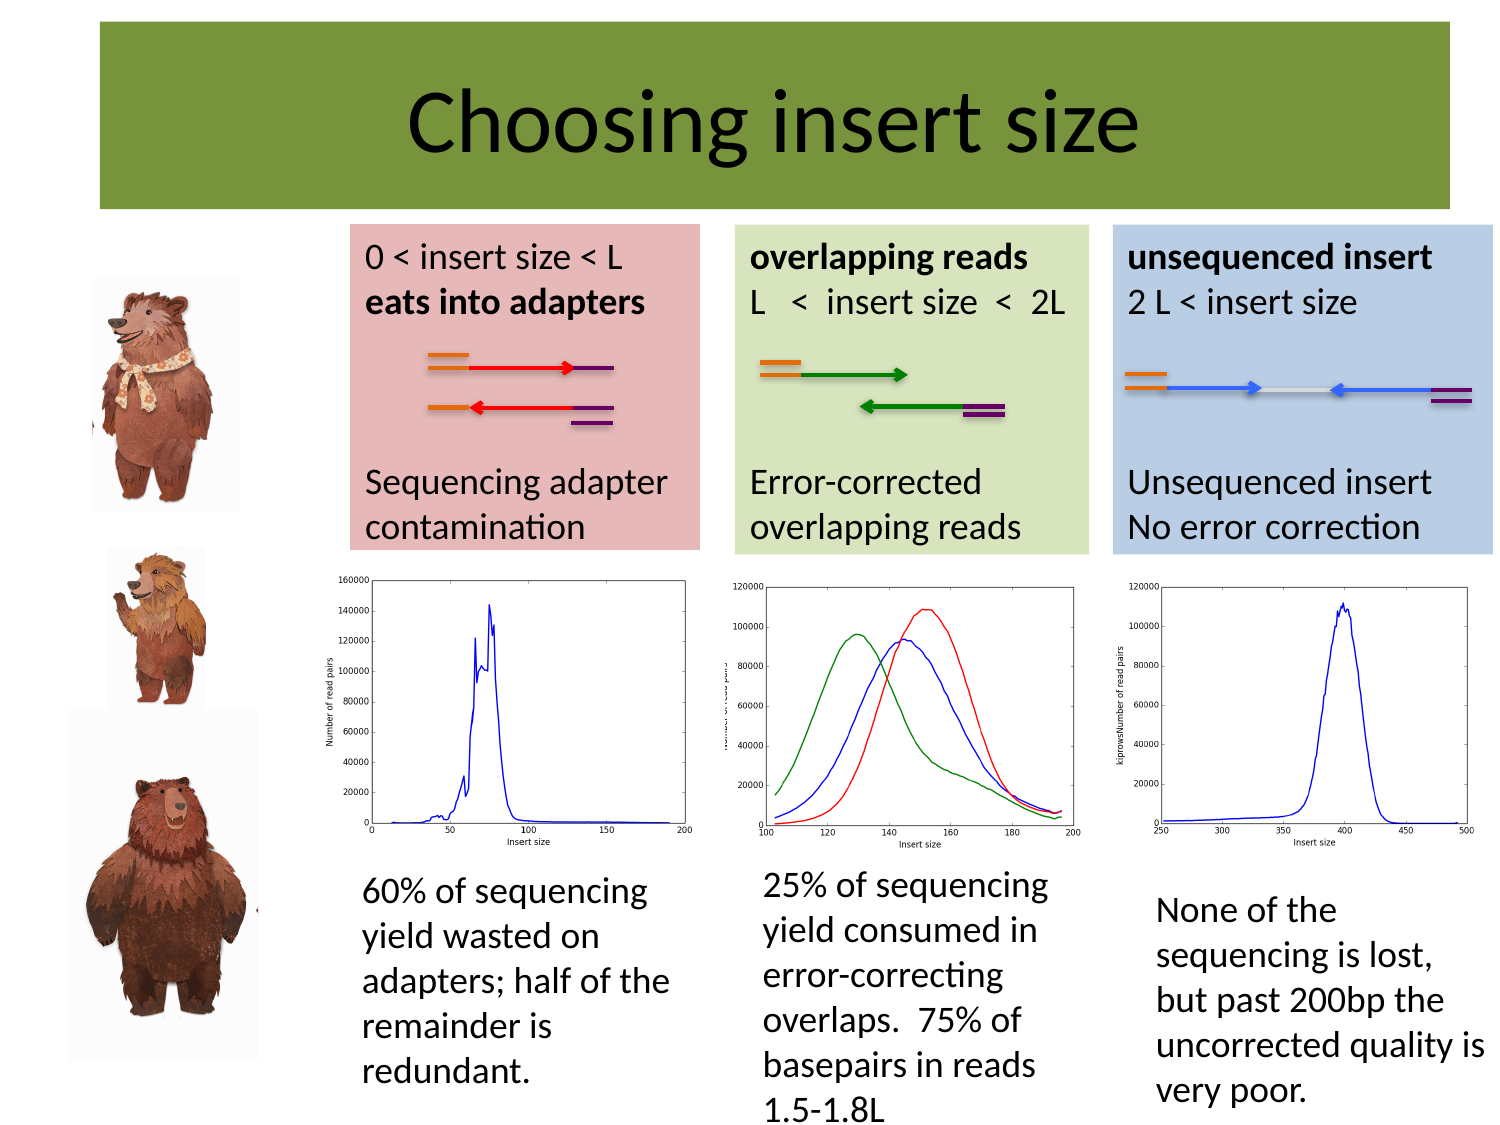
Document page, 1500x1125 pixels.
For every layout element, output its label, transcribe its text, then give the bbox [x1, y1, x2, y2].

text_box 0 < insert size < L eats into adapters Sequencing adapter contamination [350, 224, 700, 548]
text_box overlapping reads L < insert size < 2L Error-corrected overlapping reads [734, 224, 1090, 555]
text_box 25% of sequencing yield consumed in error-correcting overlaps. 75% of basepairs in reads 1.5-1.8L [747, 863, 1113, 1125]
text_box unsequenced insert 2 L < insert size Unsequenced insert No error correction [1112, 224, 1493, 555]
picture [92, 277, 240, 512]
text_box None of the sequencing is lost, but past 200bp the uncorrected quality is very poor. [1141, 877, 1500, 1118]
picture [321, 550, 1500, 856]
text_box 60% of sequencing yield wasted on adapters; half of the remainder is redundant. [347, 861, 712, 1099]
text_box Choosing insert size [99, 21, 1450, 210]
picture [67, 546, 259, 1062]
